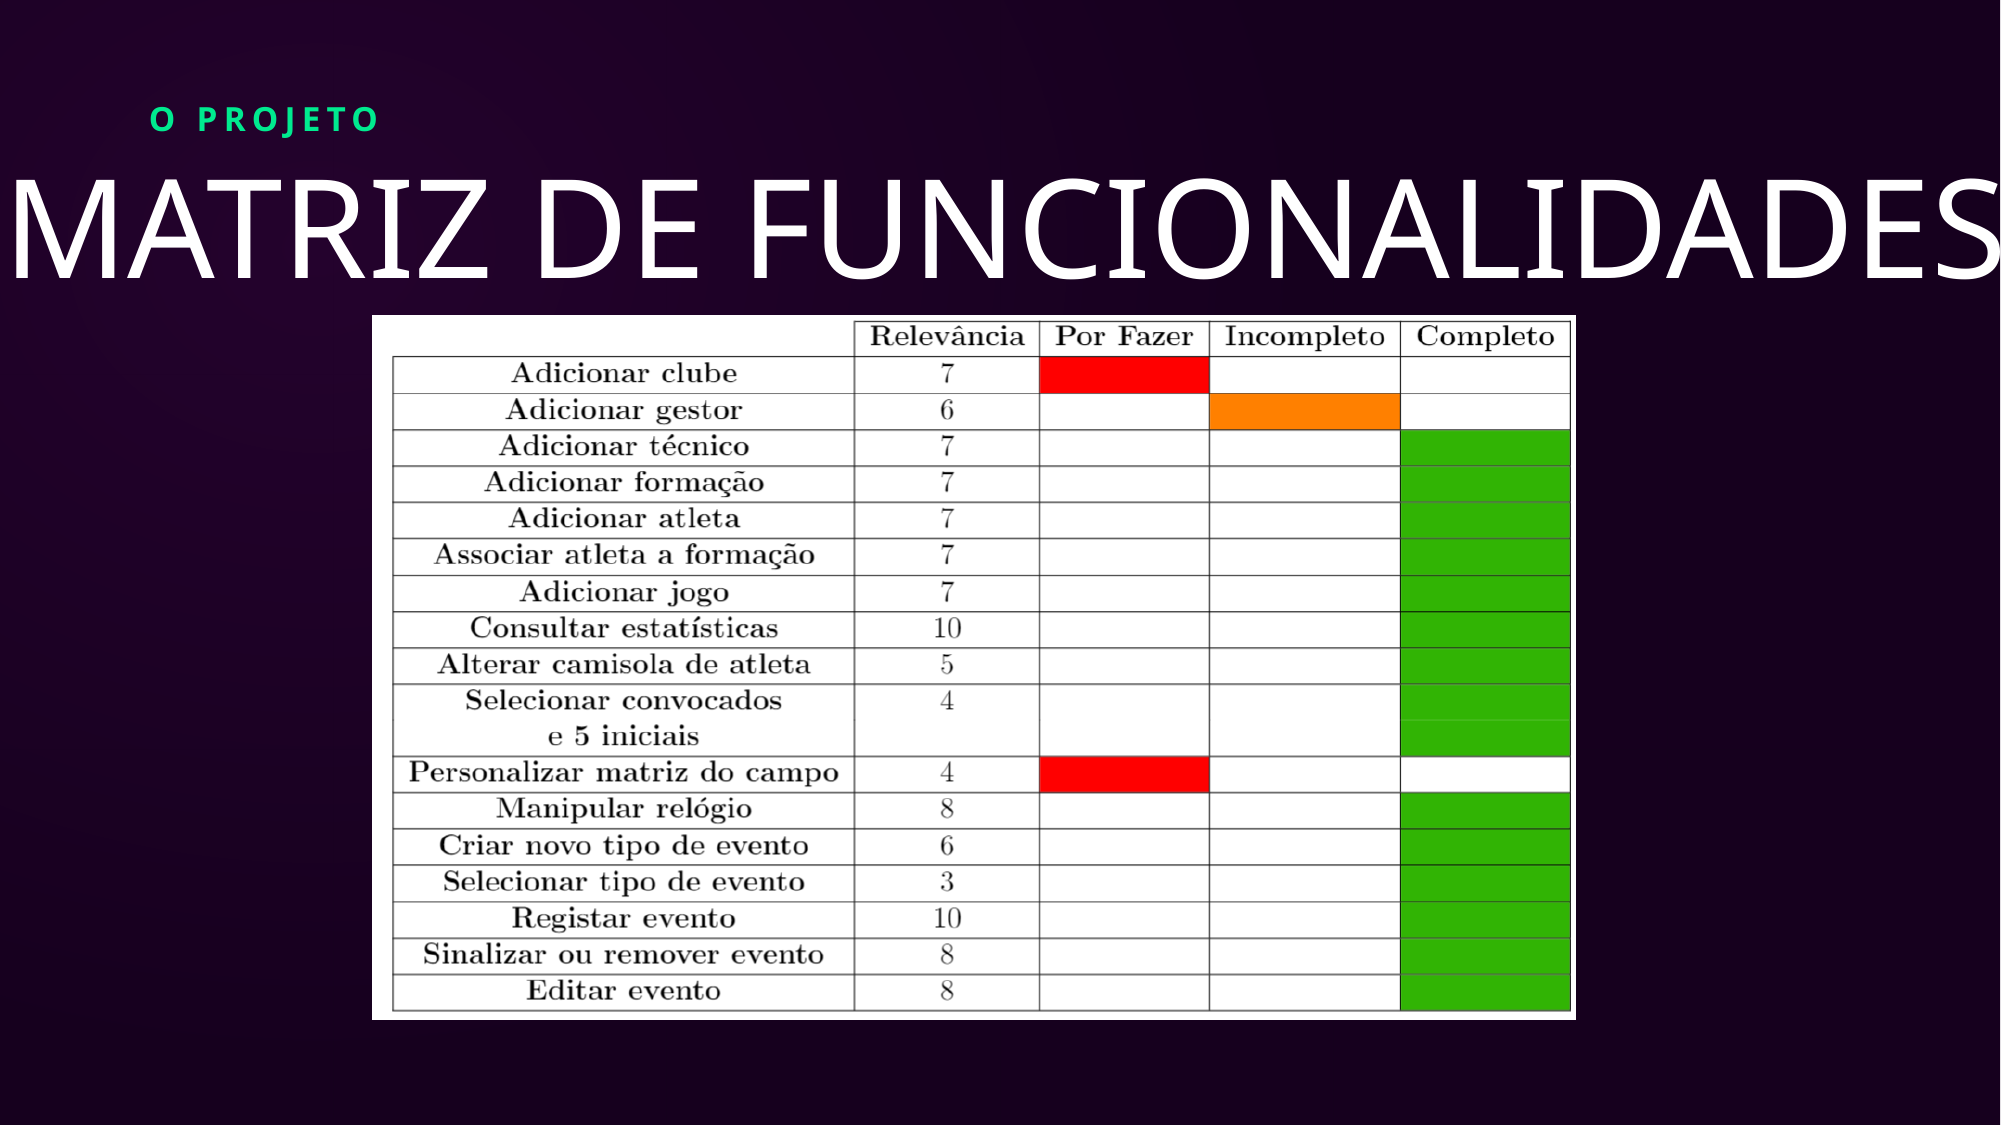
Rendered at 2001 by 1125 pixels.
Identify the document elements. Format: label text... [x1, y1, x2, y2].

text_box MATRIZ DE FUNCIONALIDADES [0, 133, 2000, 314]
text_box O PROJETO [134, 91, 394, 146]
picture [0, 0, 2001, 1125]
